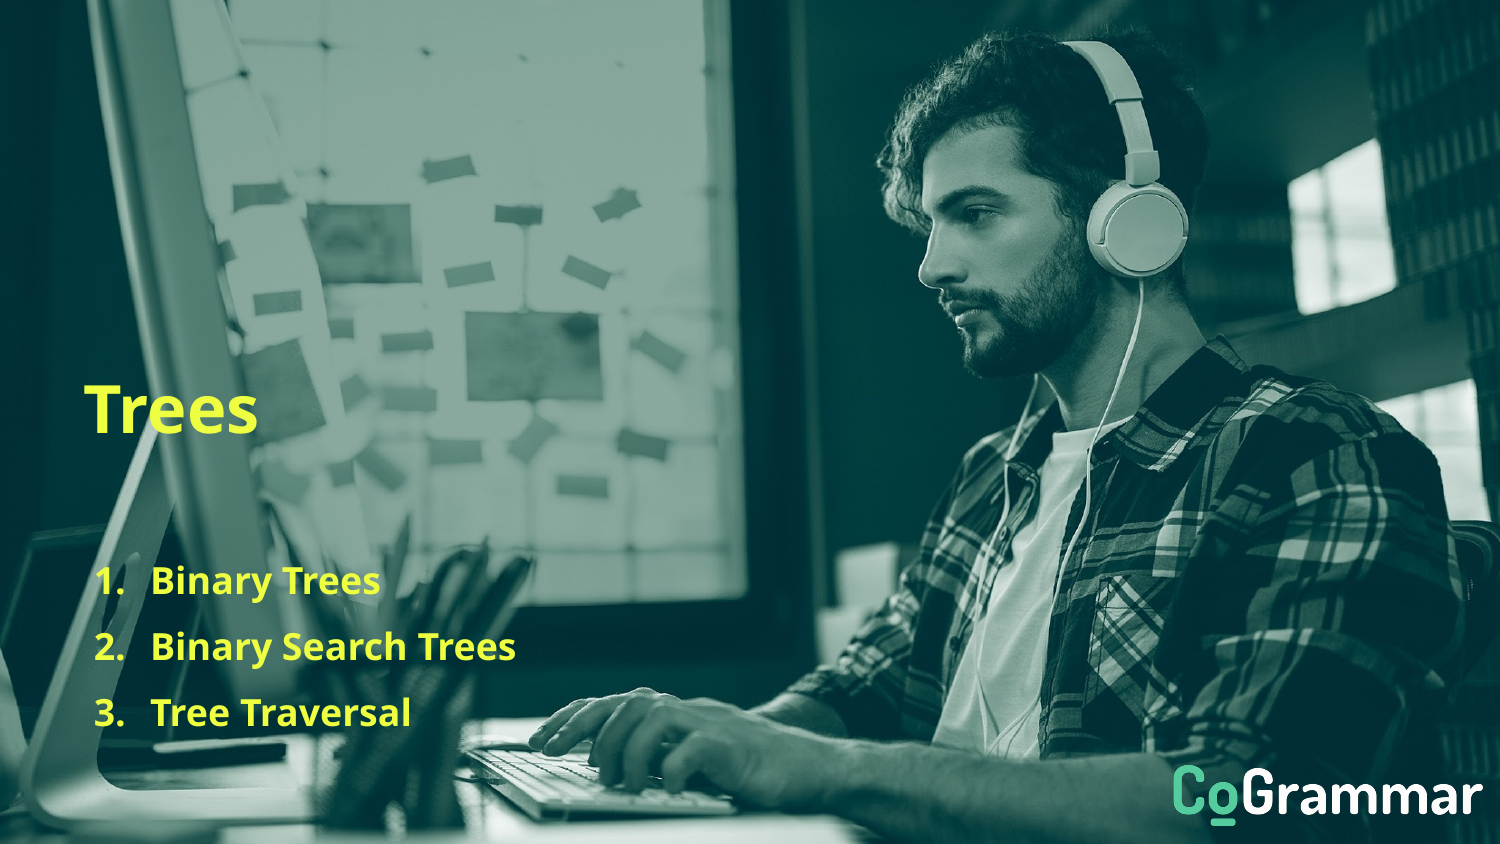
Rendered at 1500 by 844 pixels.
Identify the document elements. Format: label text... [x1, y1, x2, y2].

text_box Trees [68, 352, 856, 463]
picture [0, 0, 1500, 844]
text_box Binary Trees Binary Search Trees Tree Traversal [60, 542, 864, 749]
